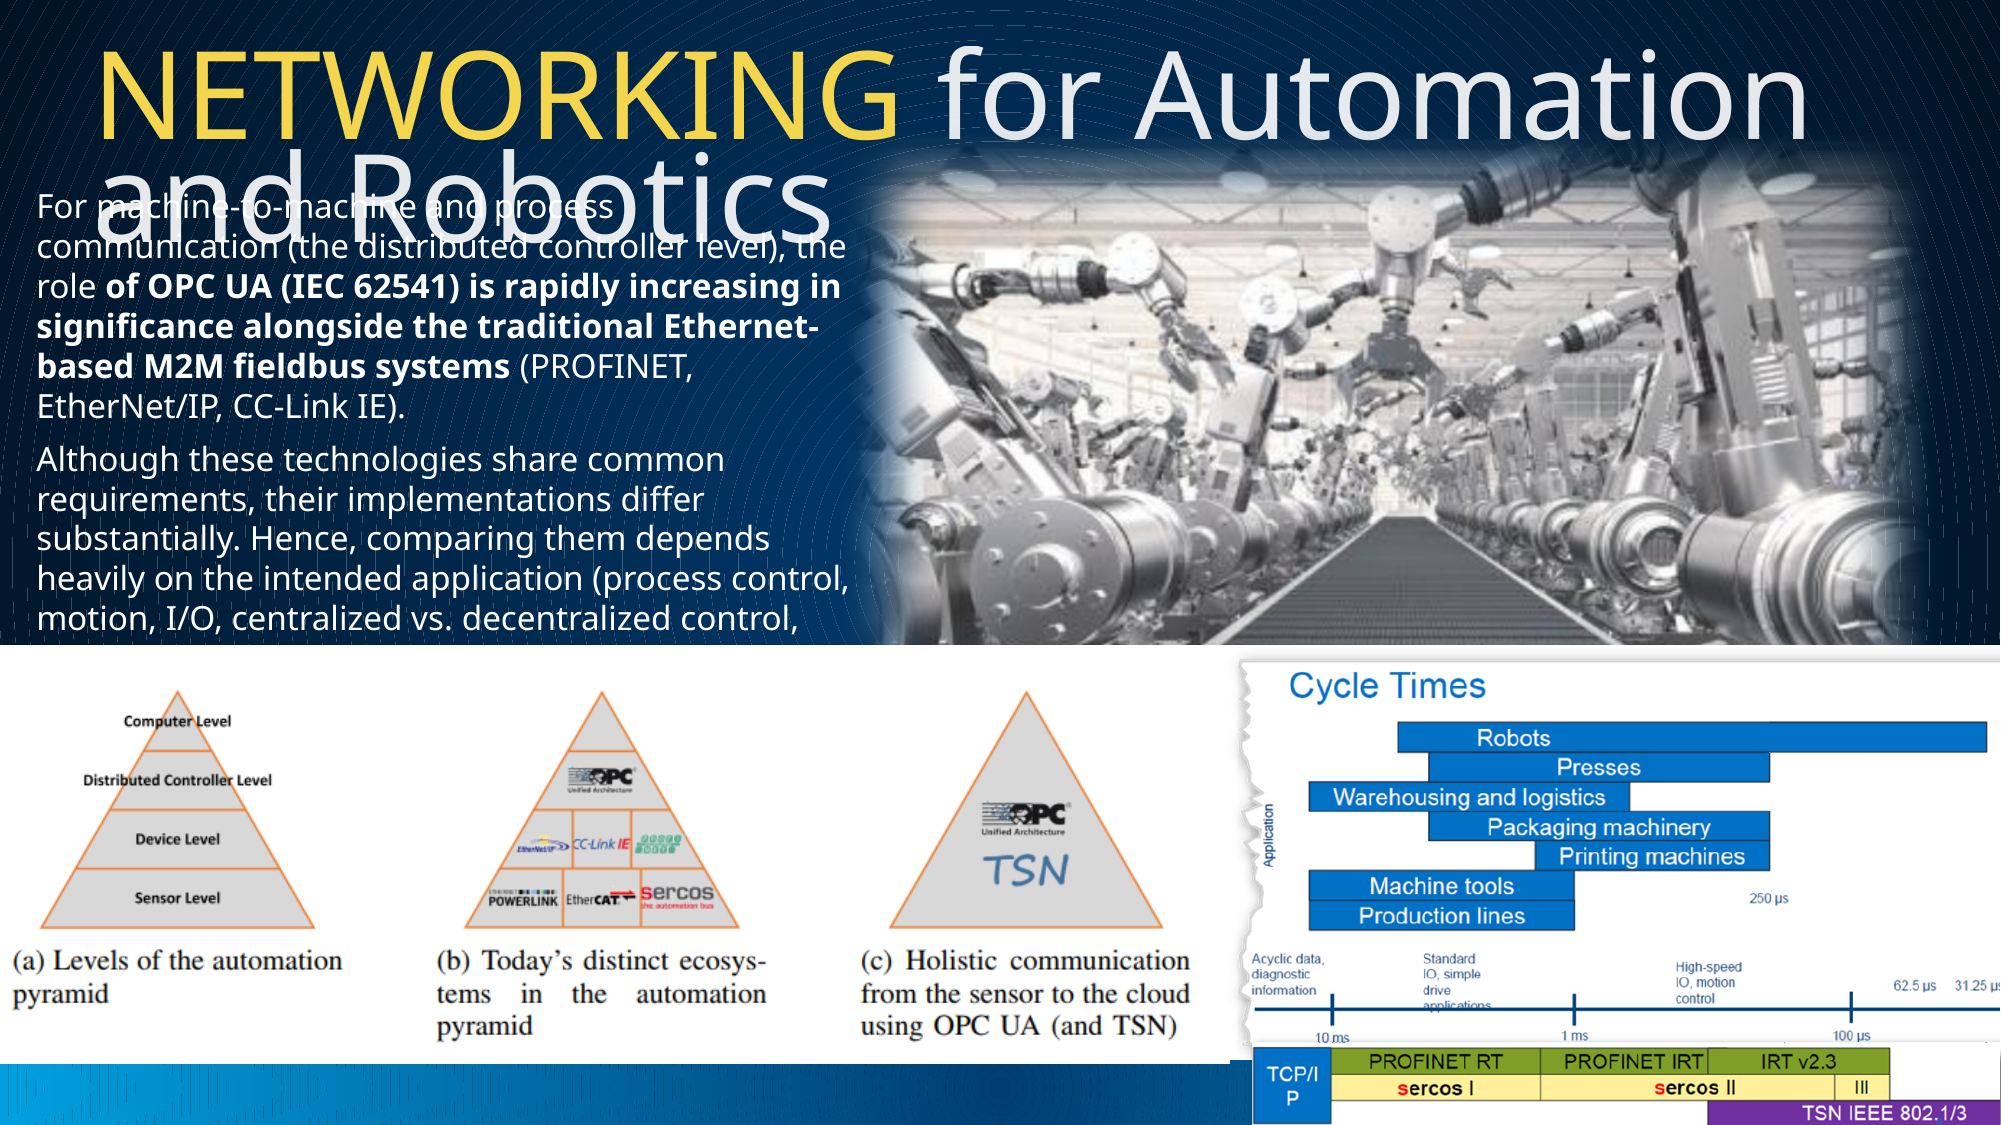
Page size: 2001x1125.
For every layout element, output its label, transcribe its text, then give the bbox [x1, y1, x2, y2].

text_box For machine-to-machine and process communication (the distributed controller level), the role of OPC UA (IEC 62541) is rapidly increasing in significance alongside the traditional Ethernet-based M2M fieldbus systems (PROFINET, EtherNet/IP, CC-Link IE). Although these technologies share common requirements, their implementations differ substantially. Hence, comparing them depends heavily on the intended application (process control, motion, I/O, centralized vs. decentralized control, etc.). [21, 178, 835, 642]
title NETWORKING for Automation and Robotics [77, 49, 1923, 169]
picture [0, 121, 2000, 1125]
